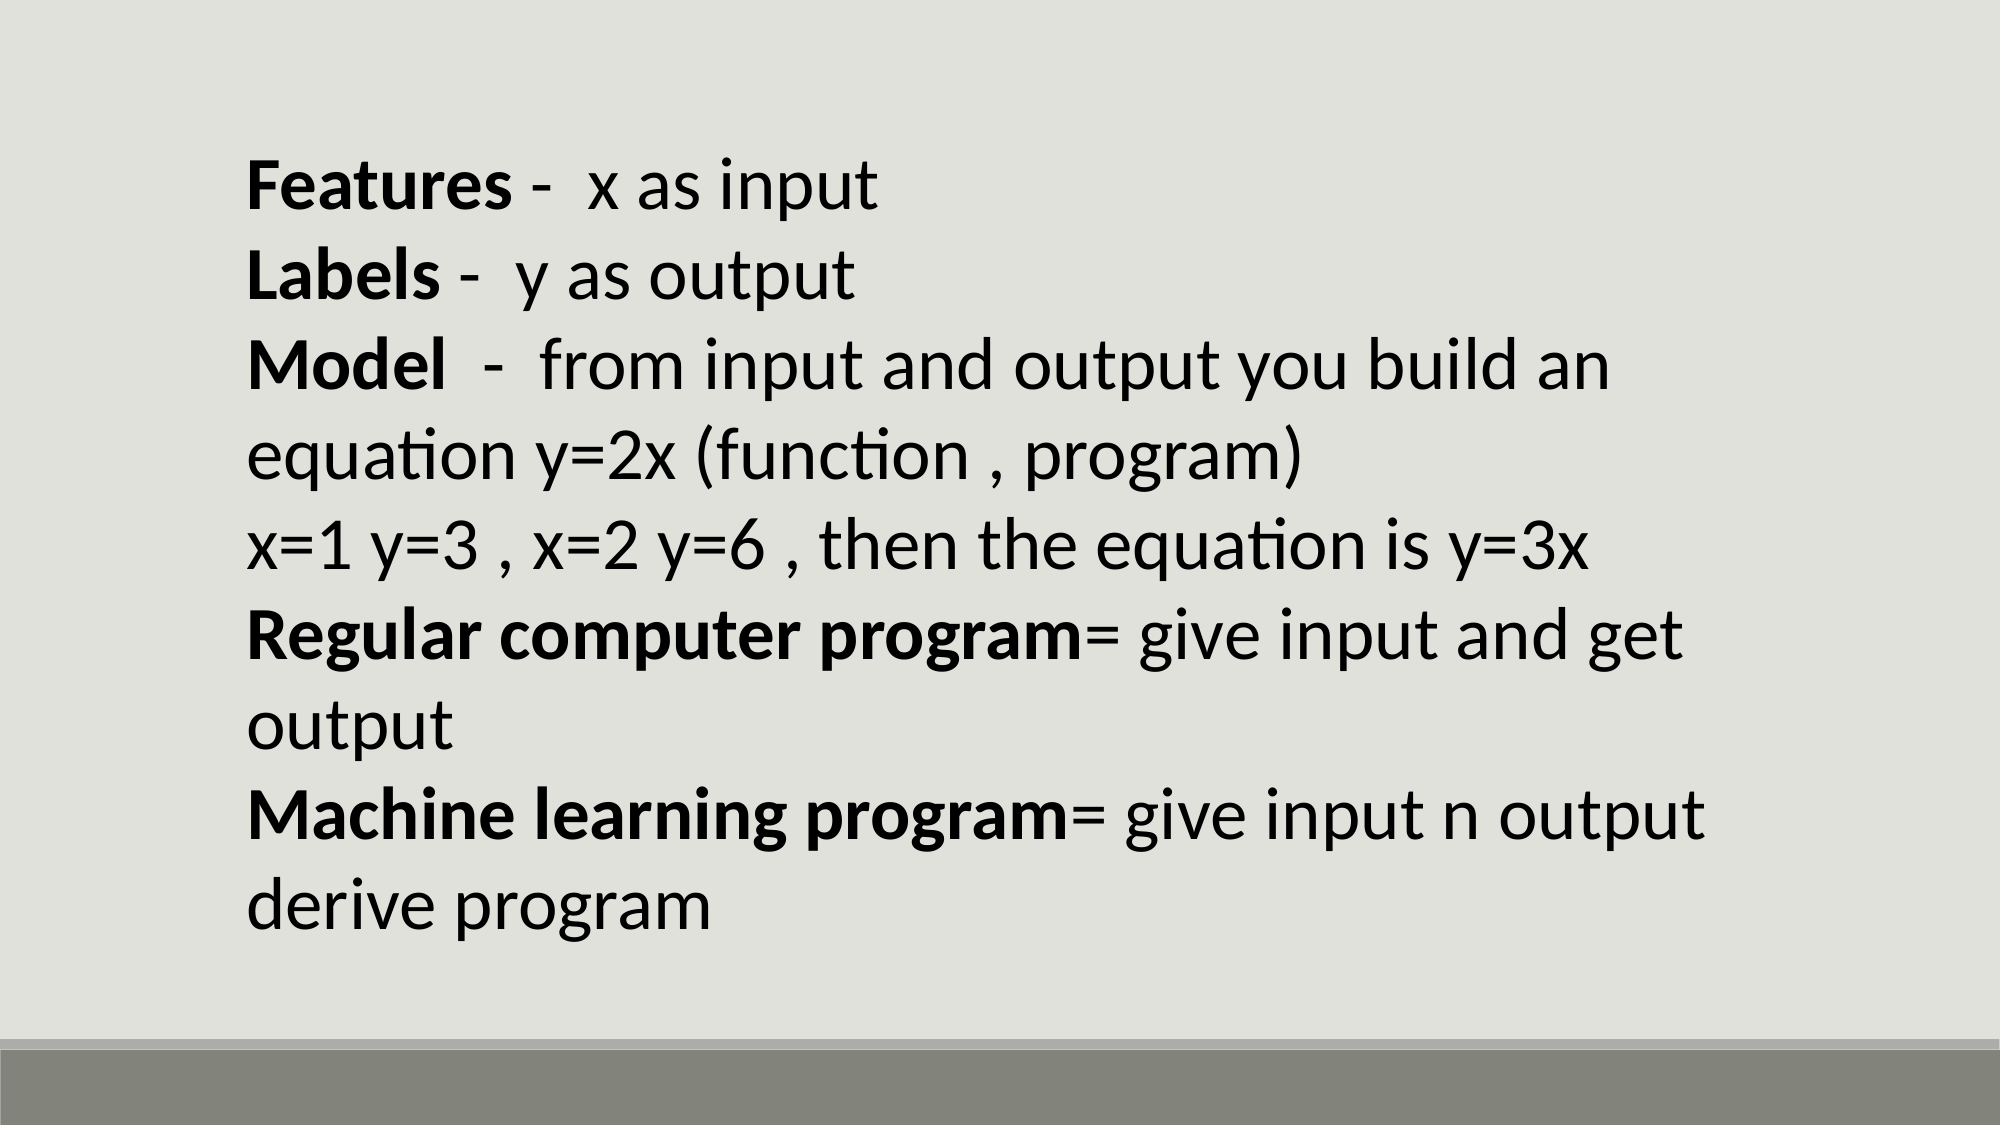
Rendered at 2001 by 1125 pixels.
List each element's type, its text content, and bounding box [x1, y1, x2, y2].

text_box Features - x as input Labels - y as output Model - from input and output you build an equation y=2x (function , program) x=1 y=3 , x=2 y=6 , then the equation is y=3x Regular computer program= give input and get output Machine learning program= give input n output derive program [231, 126, 1769, 952]
